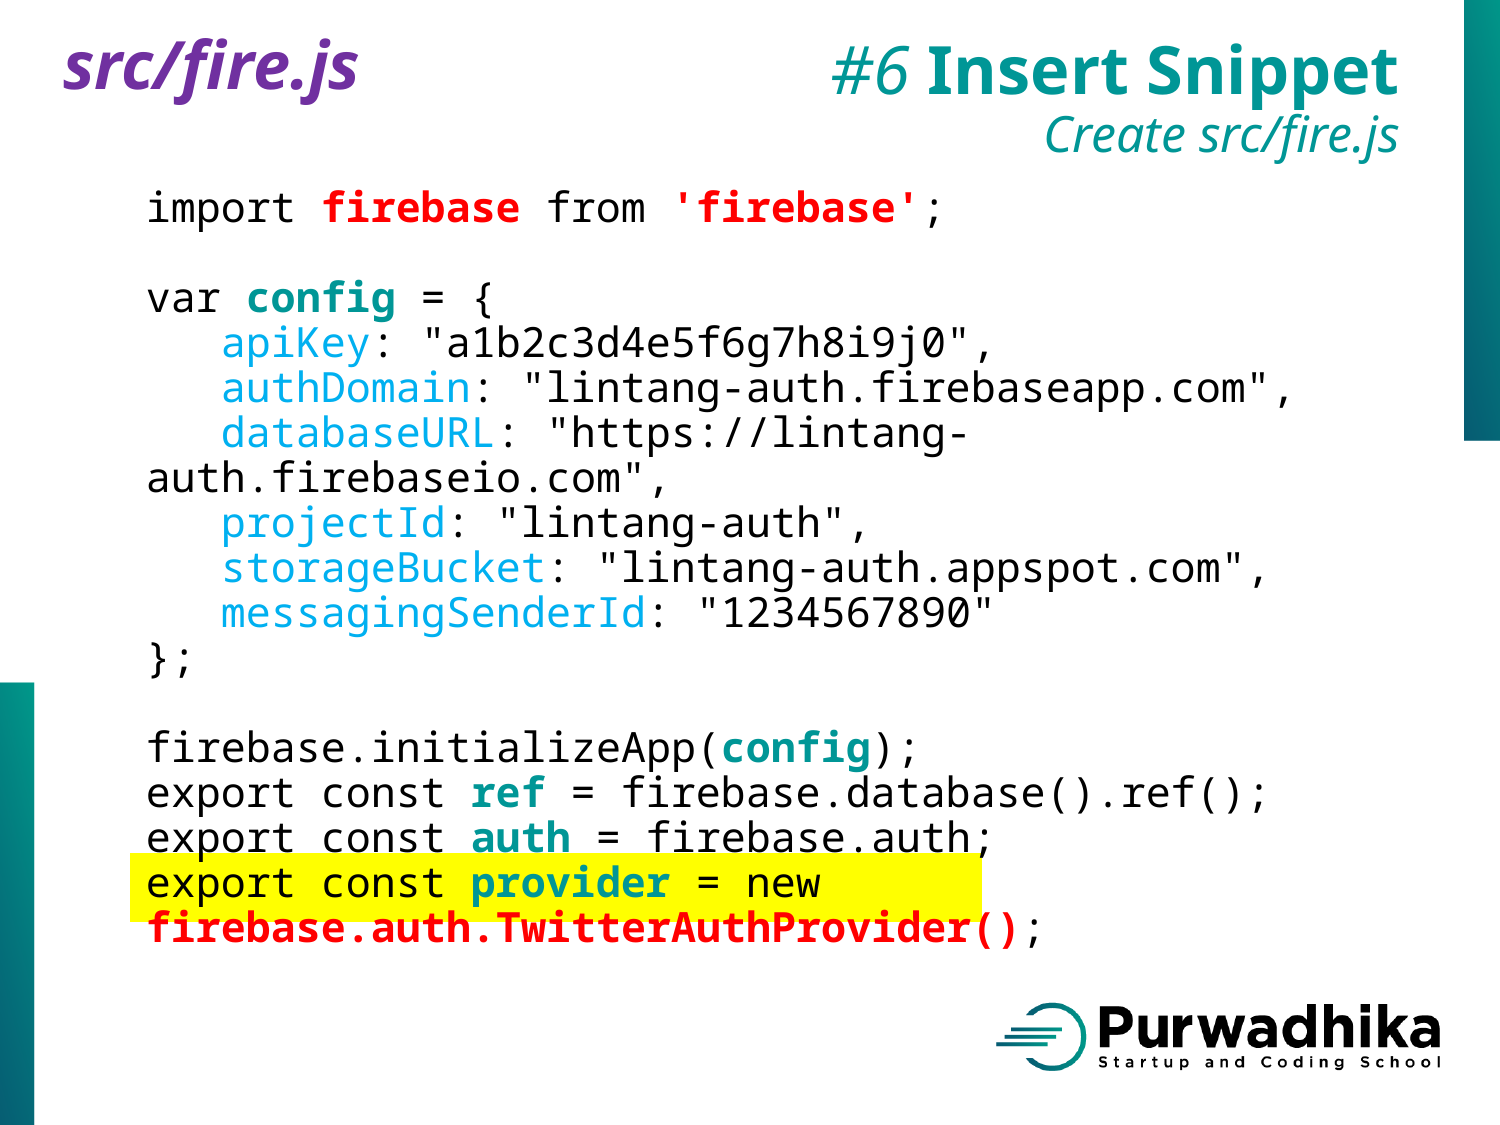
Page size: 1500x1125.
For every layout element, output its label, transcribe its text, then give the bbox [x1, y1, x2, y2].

text_box src/fire.js [12, 6, 412, 131]
text_box import firebase from 'firebase'; var config = { apiKey: "a1b2c3d4e5f6g7h8i9j0", authDomain: "lintang-auth.firebaseapp.com", databaseURL: "https://lintang-auth.firebaseio.com", projectId: "lintang-auth", storageBucket: "lintang-auth.appspot.com", messagingSenderId: "1234567890" }; firebase.initializeApp(config); export const ref = firebase.database().ref(); export const auth = firebase.auth; export const provider = new firebase.auth.TwitterAuthProvider(); [130, 178, 1416, 1092]
text_box #6 Insert Snippet Create src/fire.js [497, 9, 1416, 178]
picture [0, 0, 1500, 1125]
